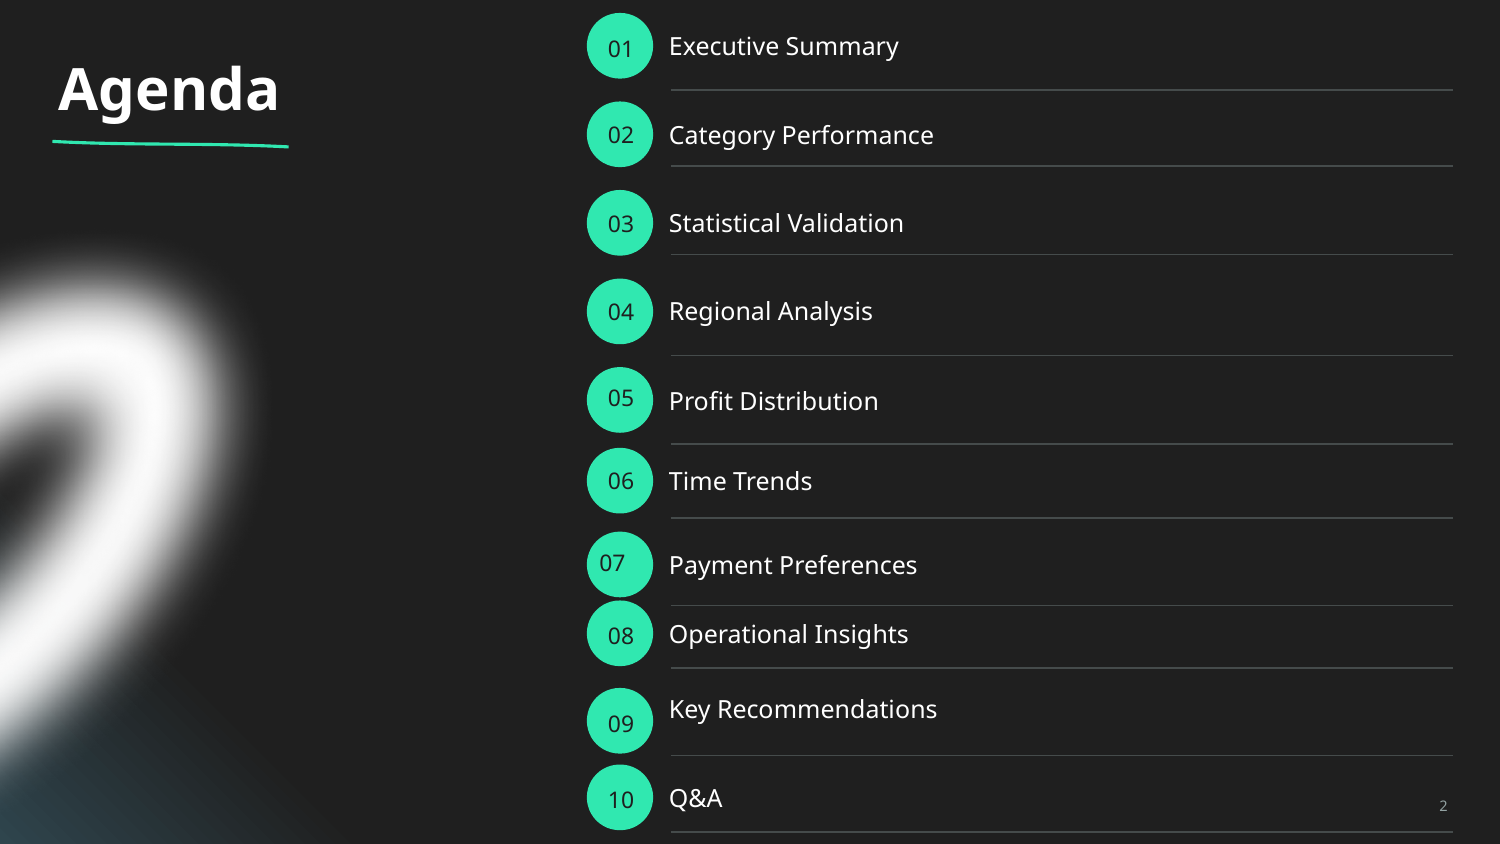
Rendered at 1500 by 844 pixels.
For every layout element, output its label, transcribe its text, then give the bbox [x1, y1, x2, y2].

subtitle 06 [588, 447, 653, 514]
subtitle Key Recommendations [653, 671, 1287, 746]
subtitle 08 [588, 600, 653, 667]
subtitle 03 [588, 190, 653, 256]
subtitle Statistical Validation [653, 180, 1312, 264]
subtitle Q&A [653, 760, 1287, 835]
subtitle Payment Preferences [653, 527, 1287, 596]
subtitle 05 [588, 364, 653, 431]
subtitle 02 [588, 101, 653, 168]
subtitle 01 [588, 12, 653, 79]
subtitle Category Performance [653, 97, 1287, 172]
subtitle 04 [588, 278, 653, 345]
subtitle Operational Insights [653, 596, 1287, 671]
subtitle 09 [588, 687, 655, 754]
subtitle Time Trends [653, 443, 1287, 518]
picture [0, 220, 281, 844]
subtitle Regional Analysis [653, 272, 1287, 348]
text_box [645, 542, 653, 587]
subtitle 10 [588, 764, 653, 831]
title Agenda [43, 37, 524, 209]
subtitle Executive Summary [653, 8, 1287, 83]
subtitle Profit Distribution [653, 362, 1287, 438]
subtitle 07 [578, 518, 645, 602]
